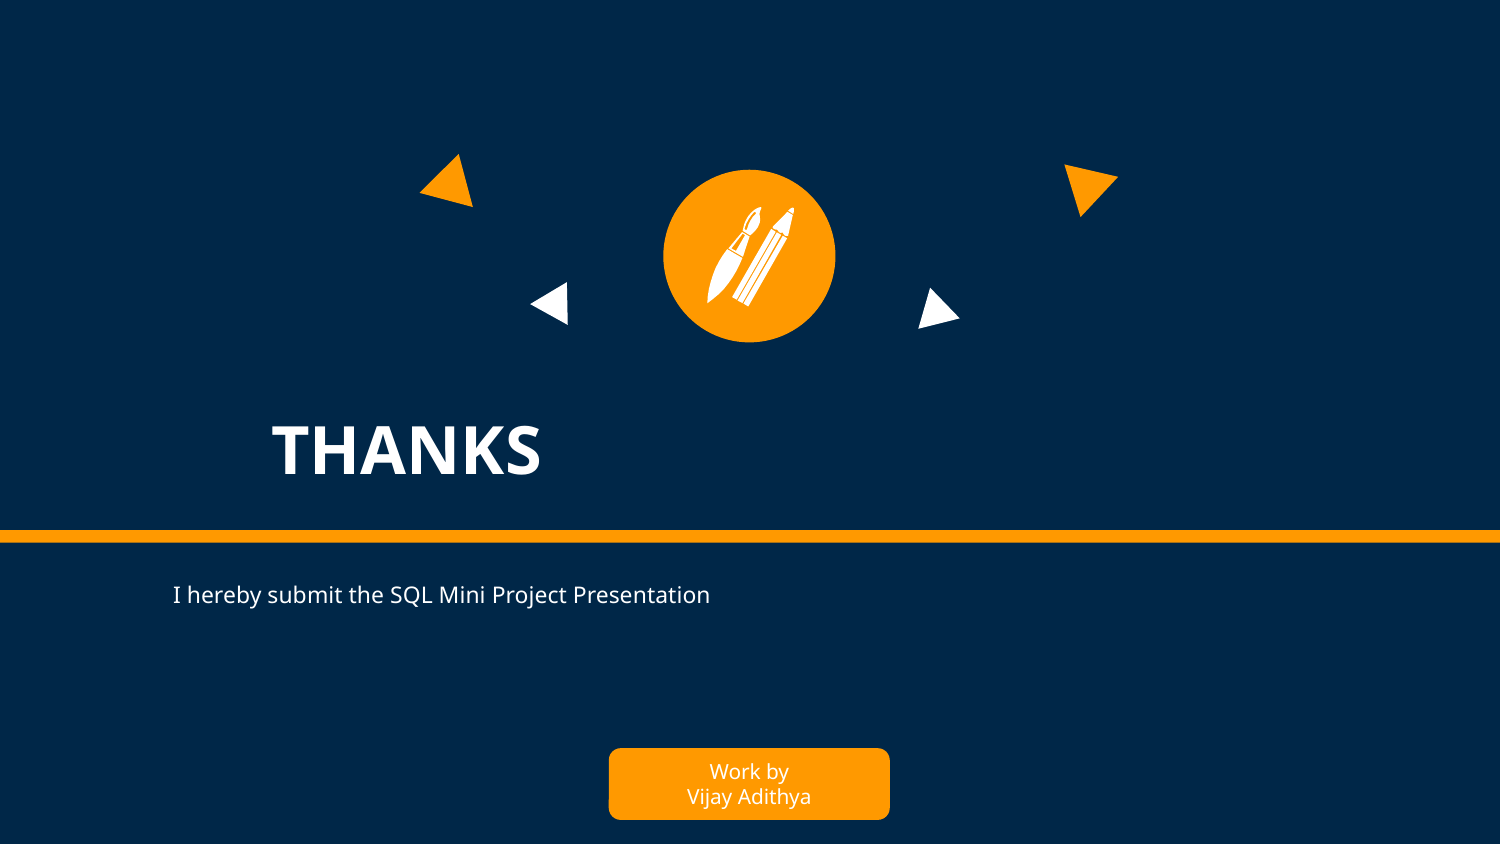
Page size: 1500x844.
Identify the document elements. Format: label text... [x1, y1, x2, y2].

text_box [1062, 162, 1121, 220]
text_box [417, 151, 475, 210]
text_box [528, 280, 570, 327]
text_box [916, 285, 962, 331]
text_box THANKS [256, 400, 1243, 496]
text_box Work by Vijay Adithya [608, 748, 890, 820]
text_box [663, 169, 836, 343]
text_box I hereby submit the SQL Mini Project Presentation [158, 573, 1341, 657]
text_box [0, 528, 1500, 545]
